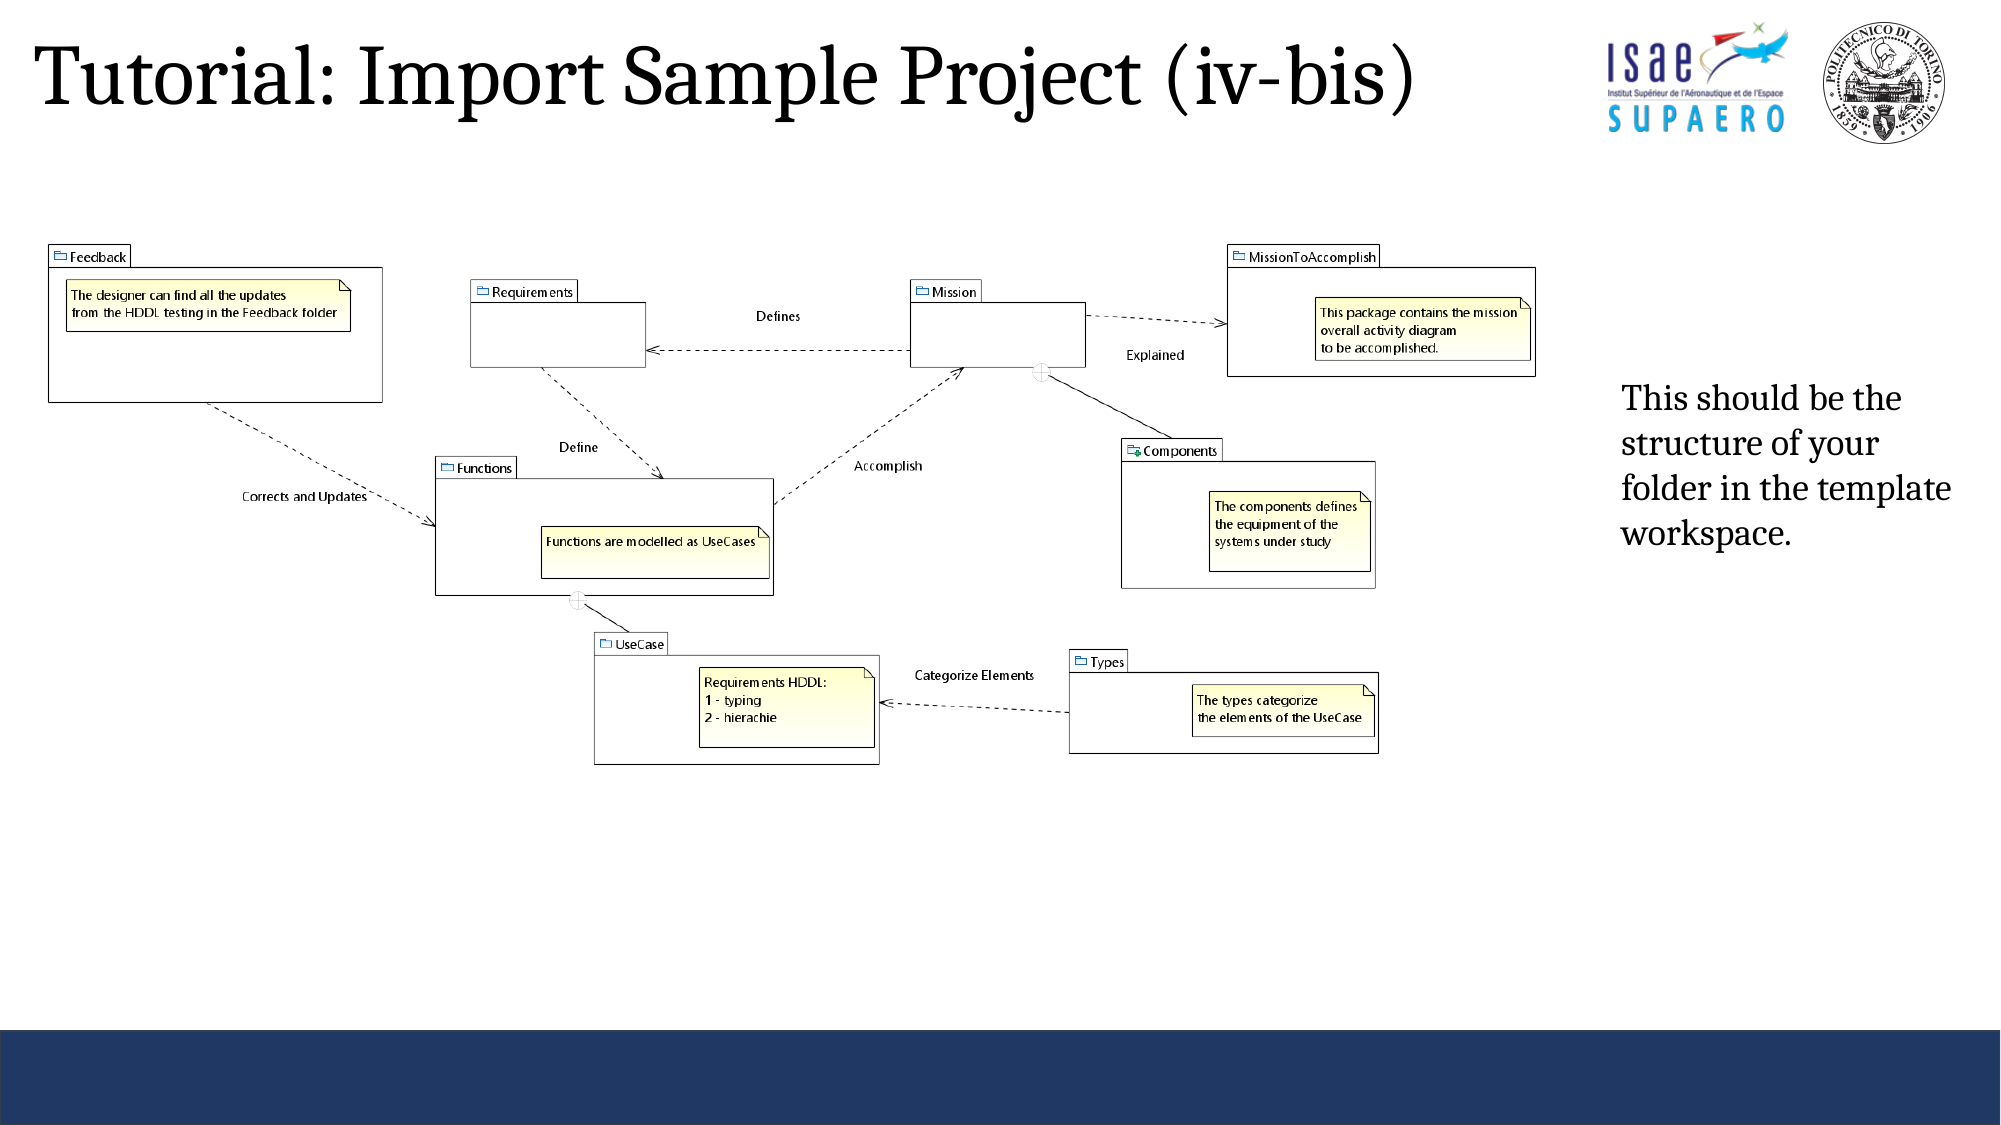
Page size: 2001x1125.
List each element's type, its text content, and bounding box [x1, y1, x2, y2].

picture [39, 235, 1544, 773]
picture [1608, 22, 1788, 132]
picture [1823, 22, 1945, 144]
title Tutorial: Import Sample Project (iv-bis) [18, 22, 1544, 132]
text_box This should be the structure of your folder in the template workspace. [1606, 365, 1981, 561]
picture [1771, 109, 1779, 128]
